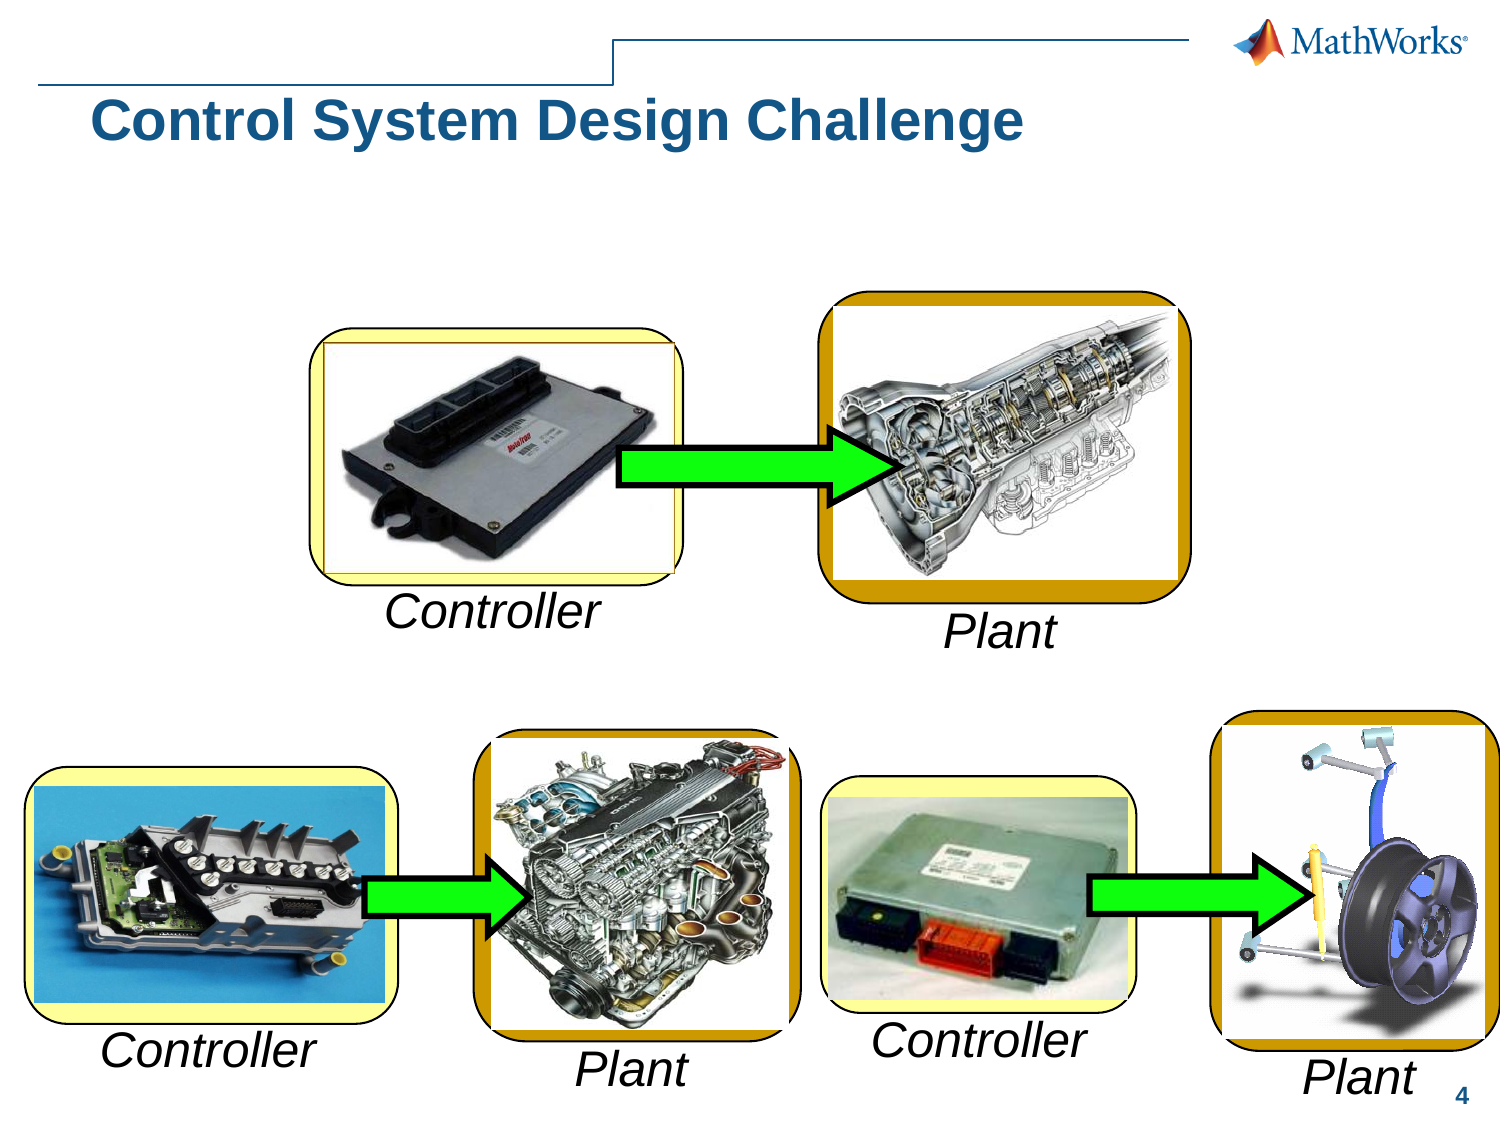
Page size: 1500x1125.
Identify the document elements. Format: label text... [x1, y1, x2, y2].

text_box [309, 291, 1192, 666]
picture [1226, 7, 1483, 78]
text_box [820, 710, 1500, 1112]
picture [1221, 725, 1485, 1040]
picture [827, 797, 1129, 1000]
picture [832, 306, 1178, 580]
picture [323, 342, 676, 574]
picture [34, 786, 385, 1003]
title Control System Design Challenge [75, 75, 1400, 238]
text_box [24, 729, 801, 1105]
picture [490, 738, 789, 1031]
